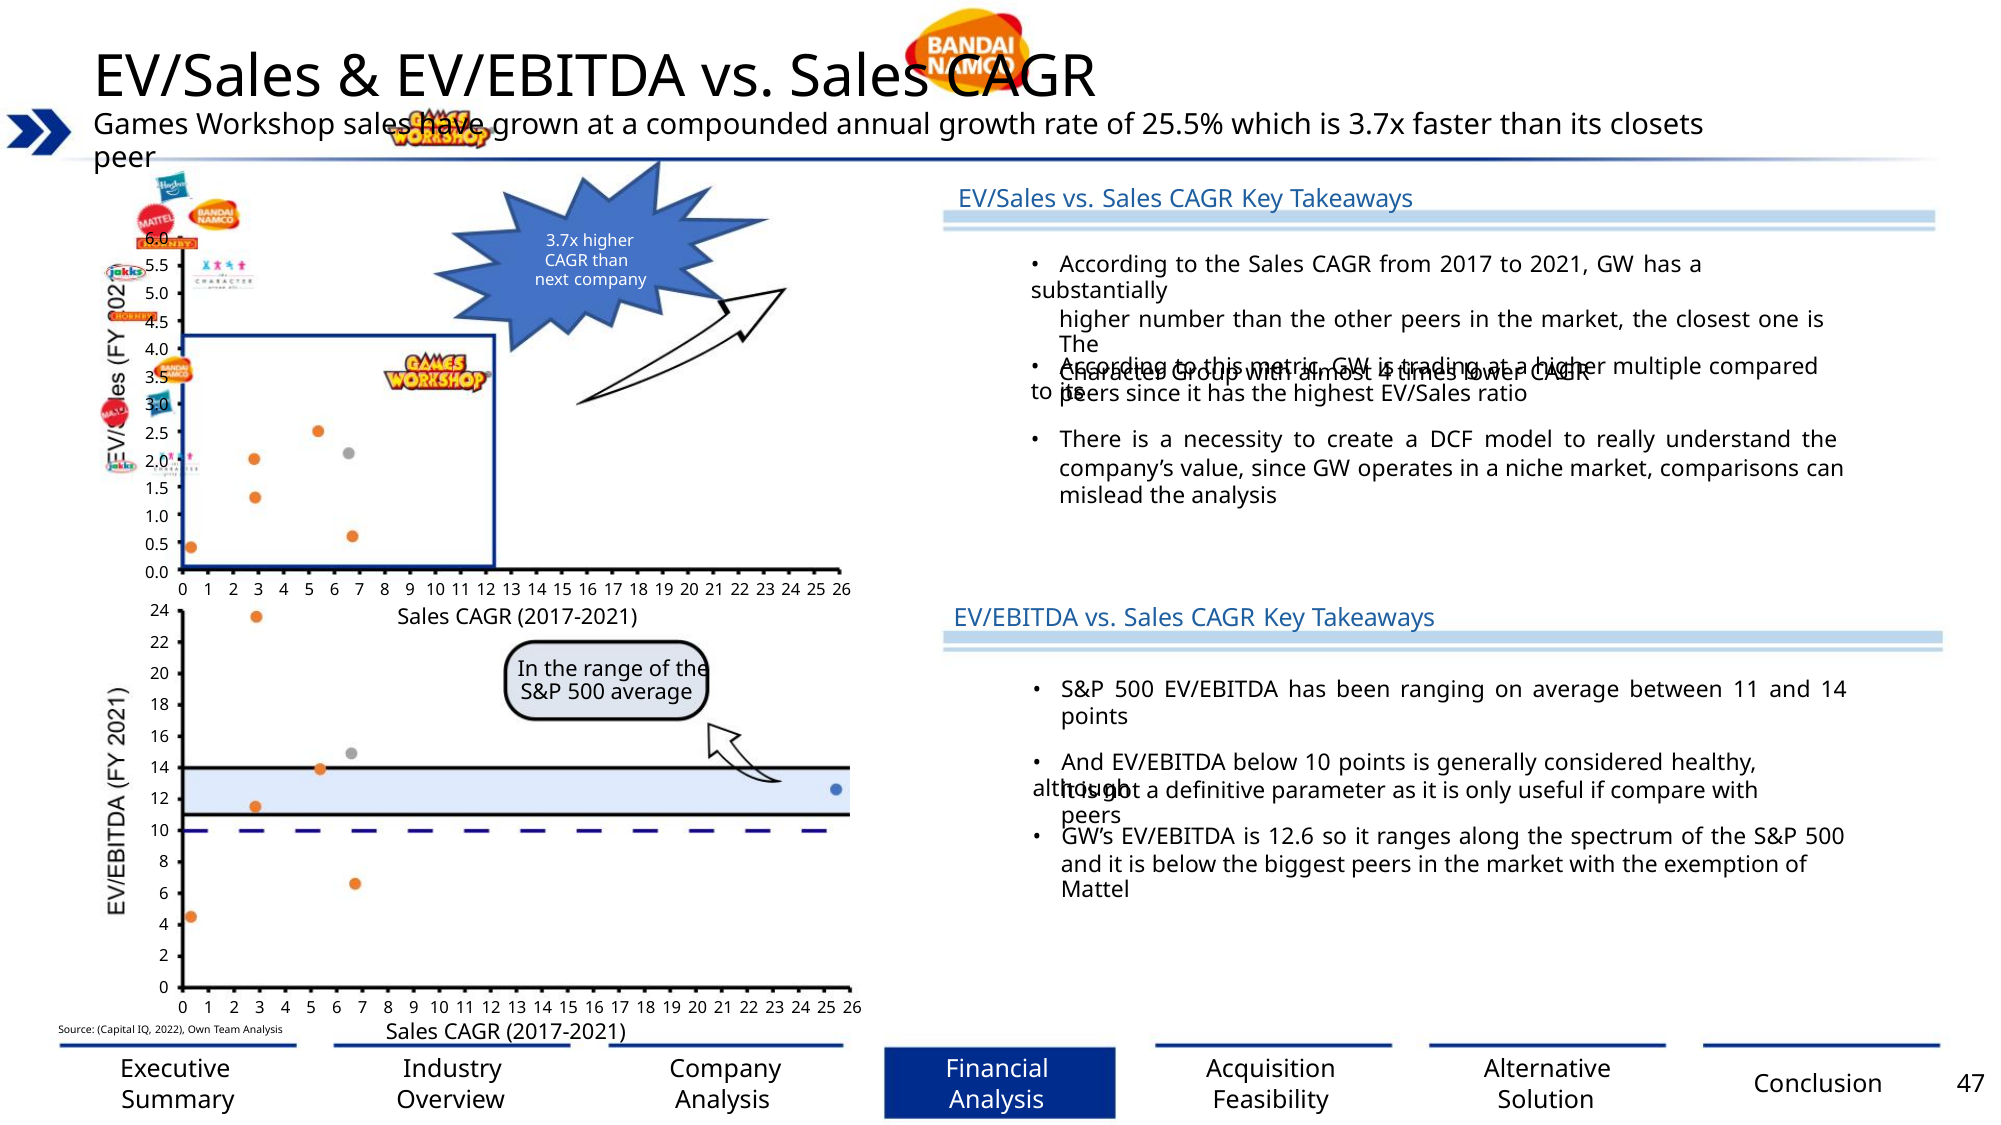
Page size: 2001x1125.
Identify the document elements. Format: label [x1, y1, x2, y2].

text_box [0, 0, 2000, 1125]
